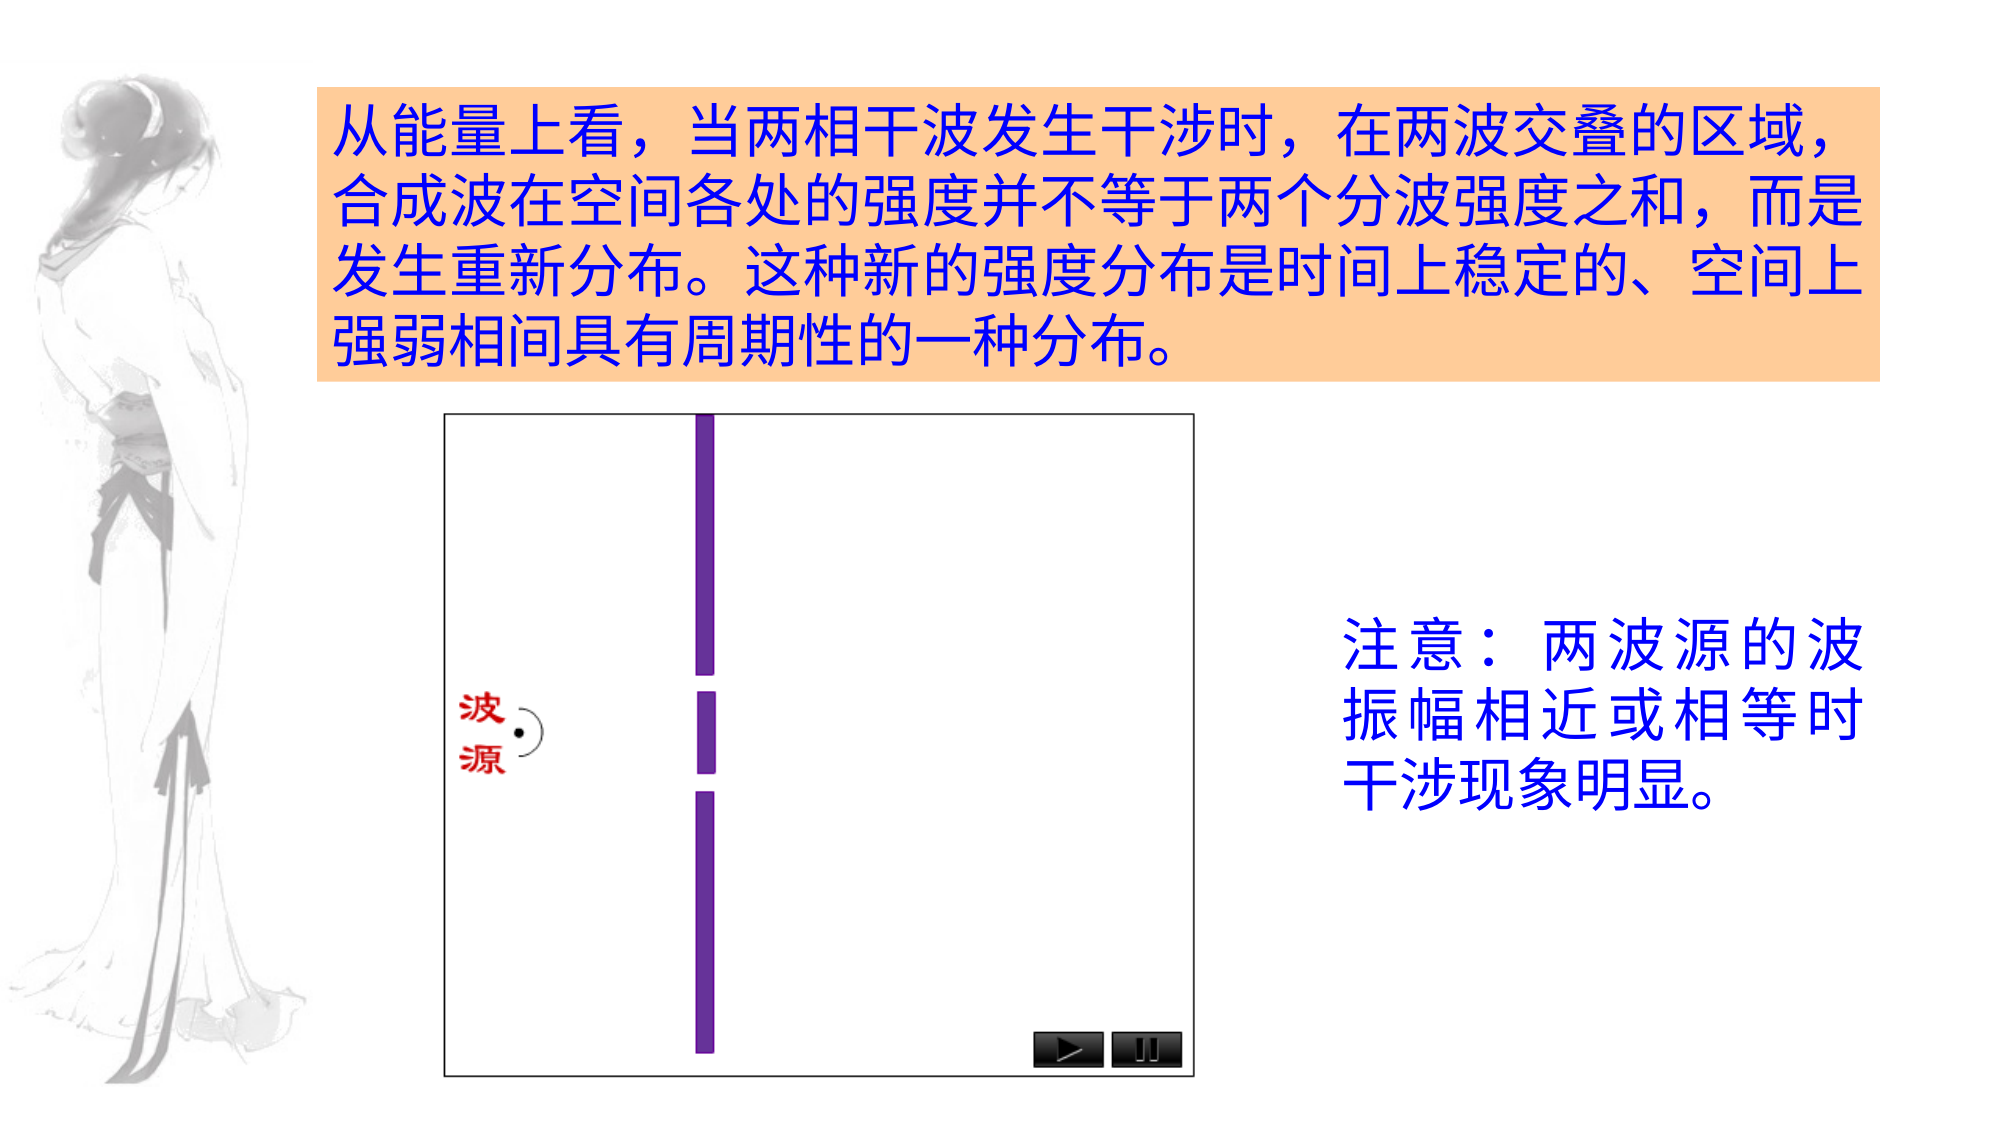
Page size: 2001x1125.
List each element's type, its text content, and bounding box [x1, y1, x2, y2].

picture [0, 58, 313, 1087]
text_box 注意：两波源的波振幅相近或相等时干涉现象明显。 [1326, 600, 1880, 826]
text_box 从能量上看，当两相干波发生干涉时，在两波交叠的区域，合成波在空间各处的强度并不等于两个分波强度之和，而是发生重新分布。这种新的强度分布是时间上稳定的、空间上强弱相间具有周期性的一种分布。 [317, 87, 1880, 382]
